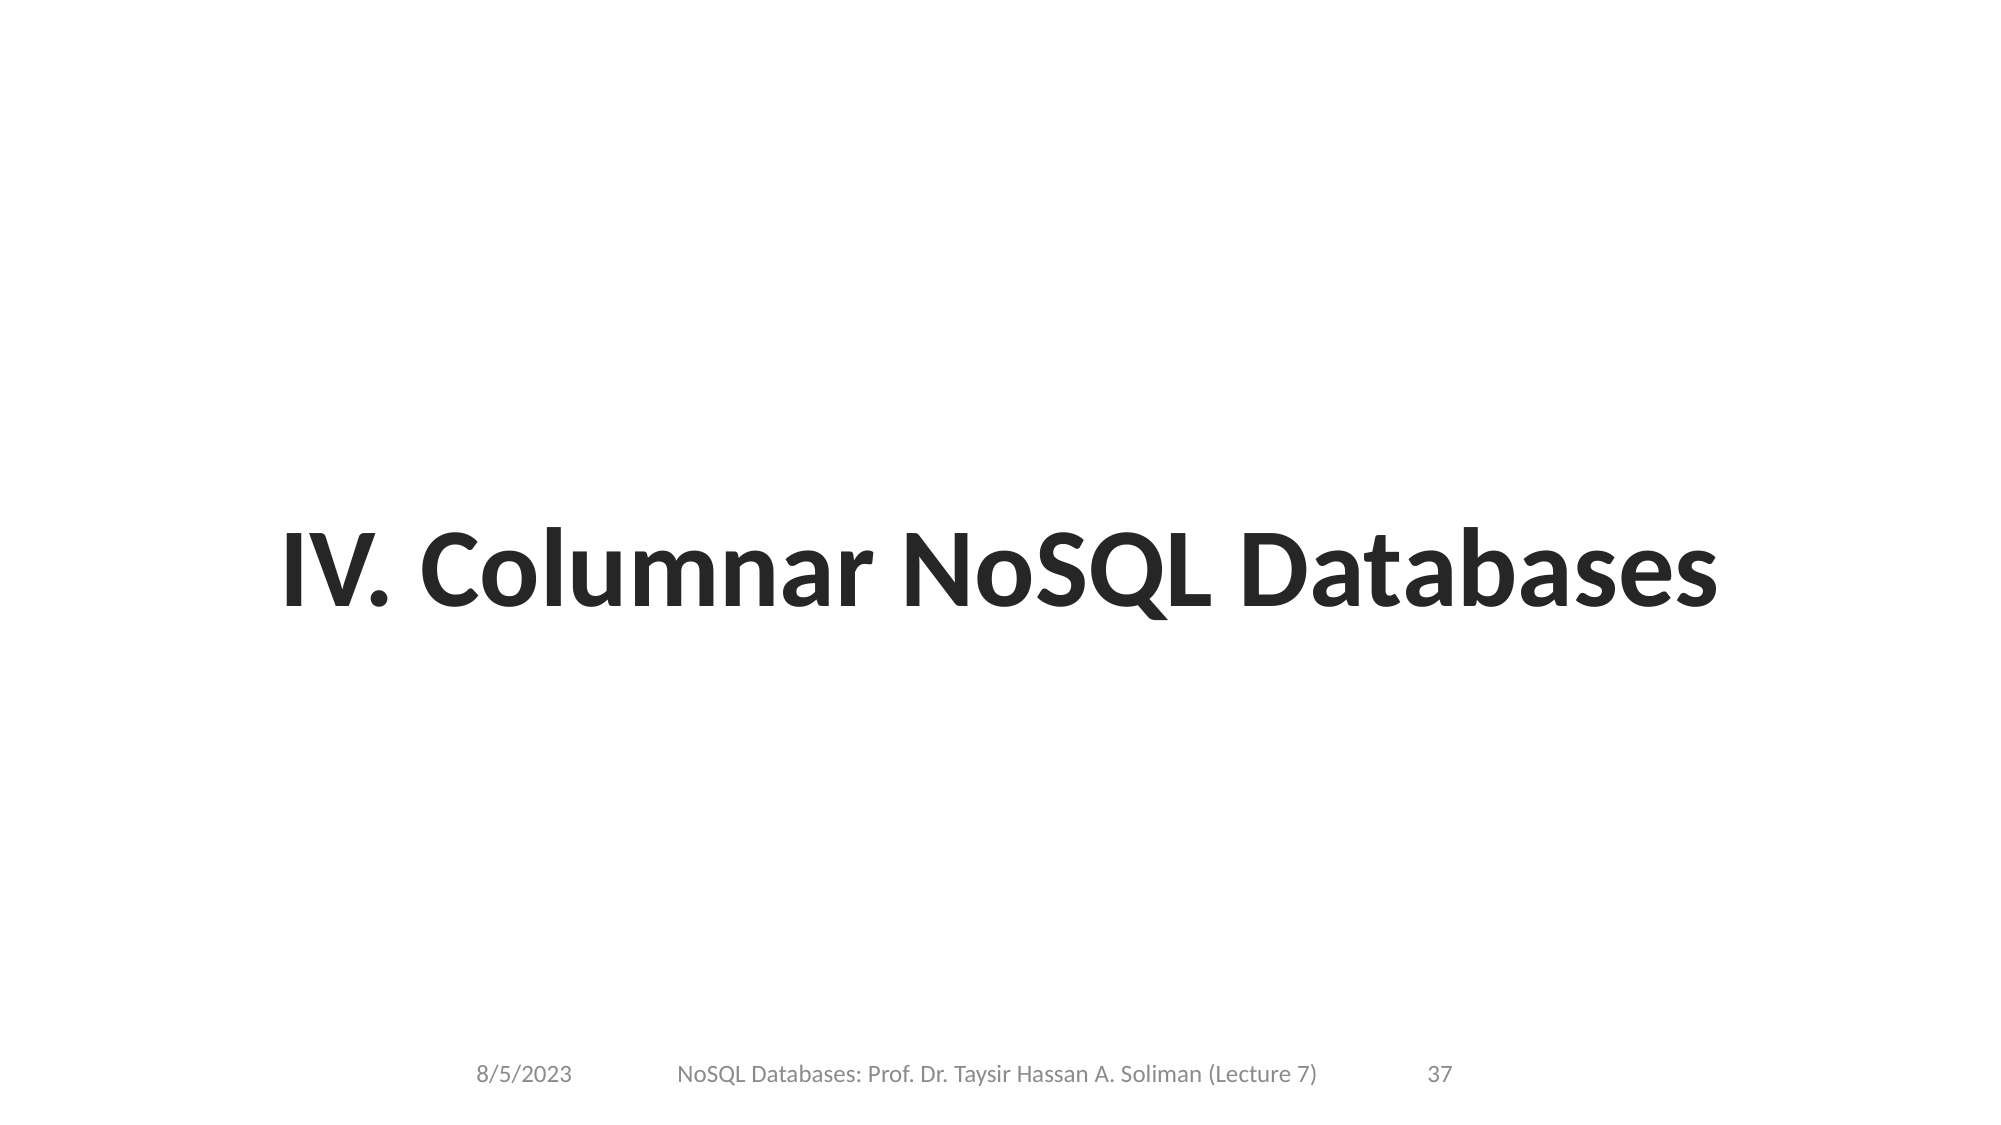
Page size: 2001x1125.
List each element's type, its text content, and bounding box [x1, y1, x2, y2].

footer NoSQL Databases: Prof. Dr. Taysir Hassan A. Soliman (Lecture 7) [662, 1042, 1338, 1103]
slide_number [137, 1042, 588, 1103]
text_box IV. Columnar NoSQL Databases [264, 486, 1736, 637]
slide_number 37 [1412, 1042, 1863, 1103]
